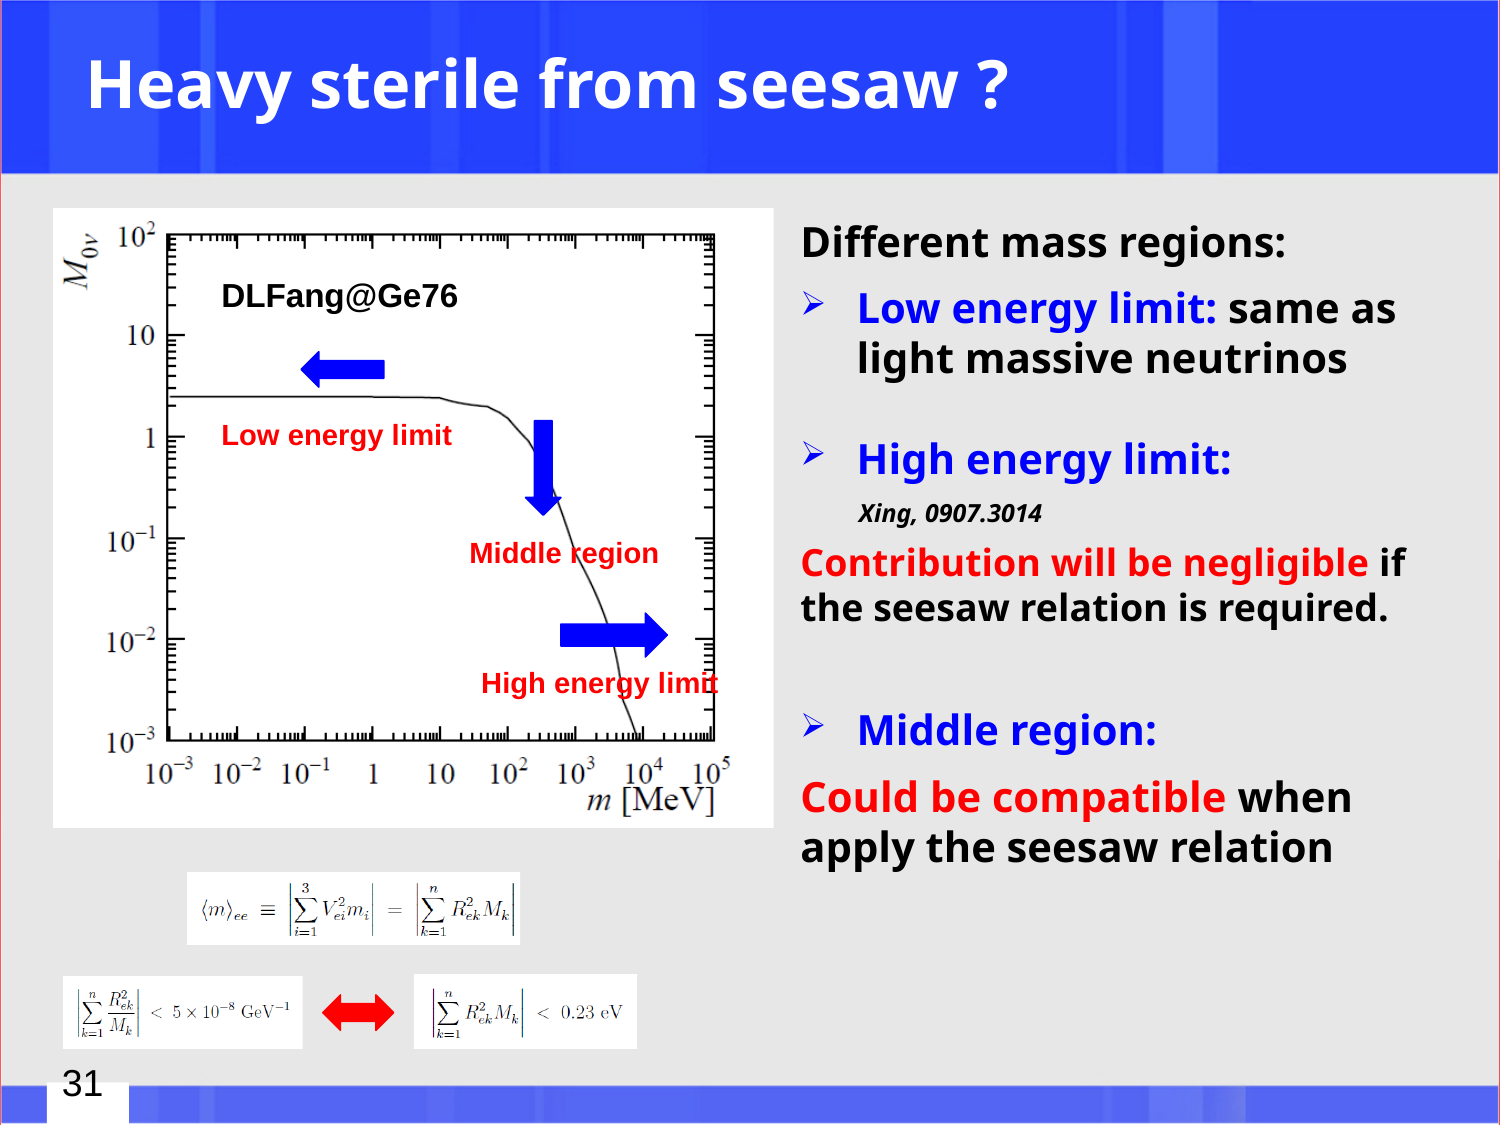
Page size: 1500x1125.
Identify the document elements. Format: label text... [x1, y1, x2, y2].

title Heavy sterile from seesaw ? [70, 23, 1436, 141]
list Different mass regions: Low energy limit: same as light massive neutrinos High energy limit: Xing, 0907.3014 Contribution will be negligible if the seesaw relation is required. Middle region: Could be compatible when apply the seesaw relation [785, 207, 1471, 894]
text_box [322, 994, 394, 1031]
picture [0, 0, 1500, 1125]
